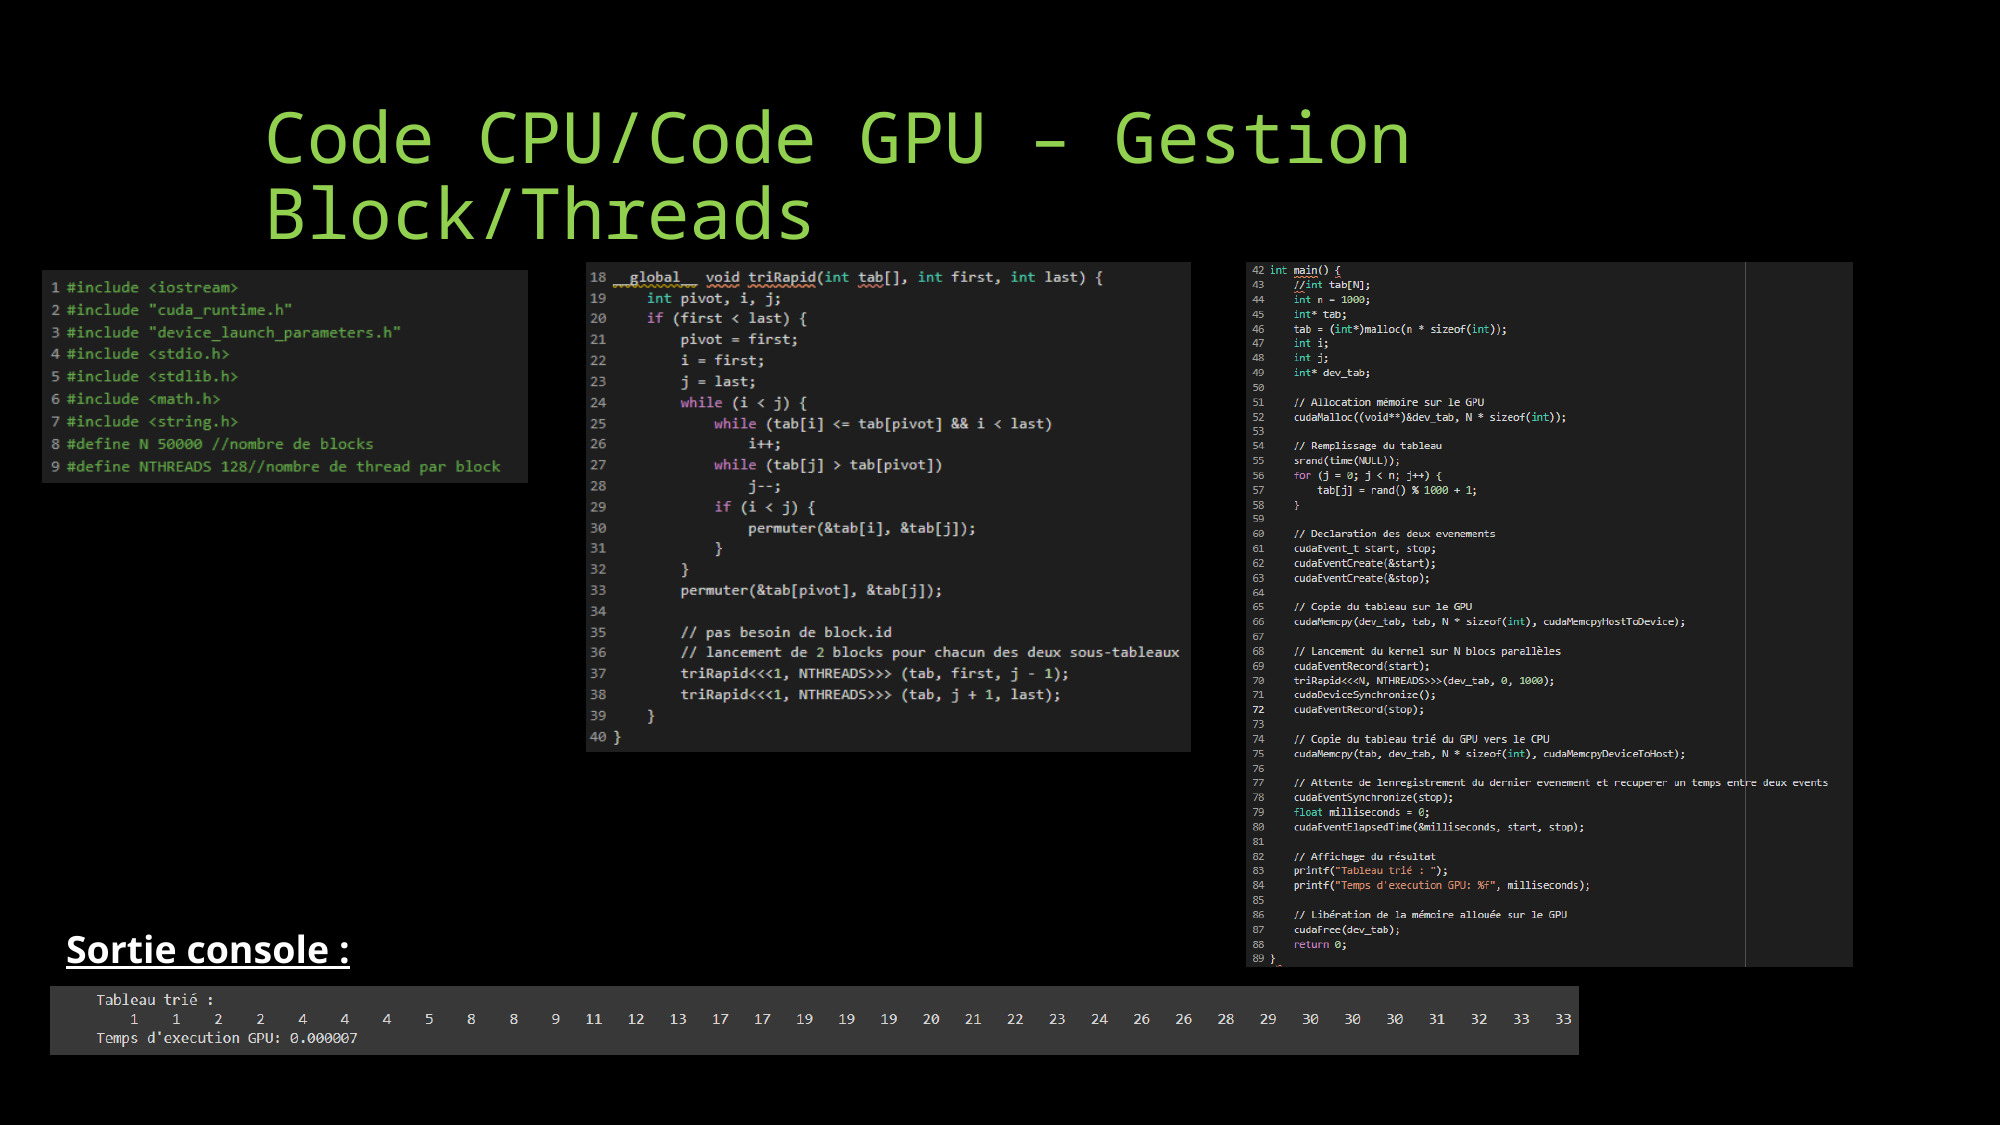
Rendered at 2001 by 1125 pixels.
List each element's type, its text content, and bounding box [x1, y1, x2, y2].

picture [50, 986, 1579, 1055]
text_box Sortie console : [51, 918, 1026, 978]
picture [1246, 261, 1853, 967]
picture [42, 270, 528, 483]
title Code CPU/Code GPU – Gestion Block/Threads [249, 75, 1750, 263]
picture [586, 262, 1191, 752]
